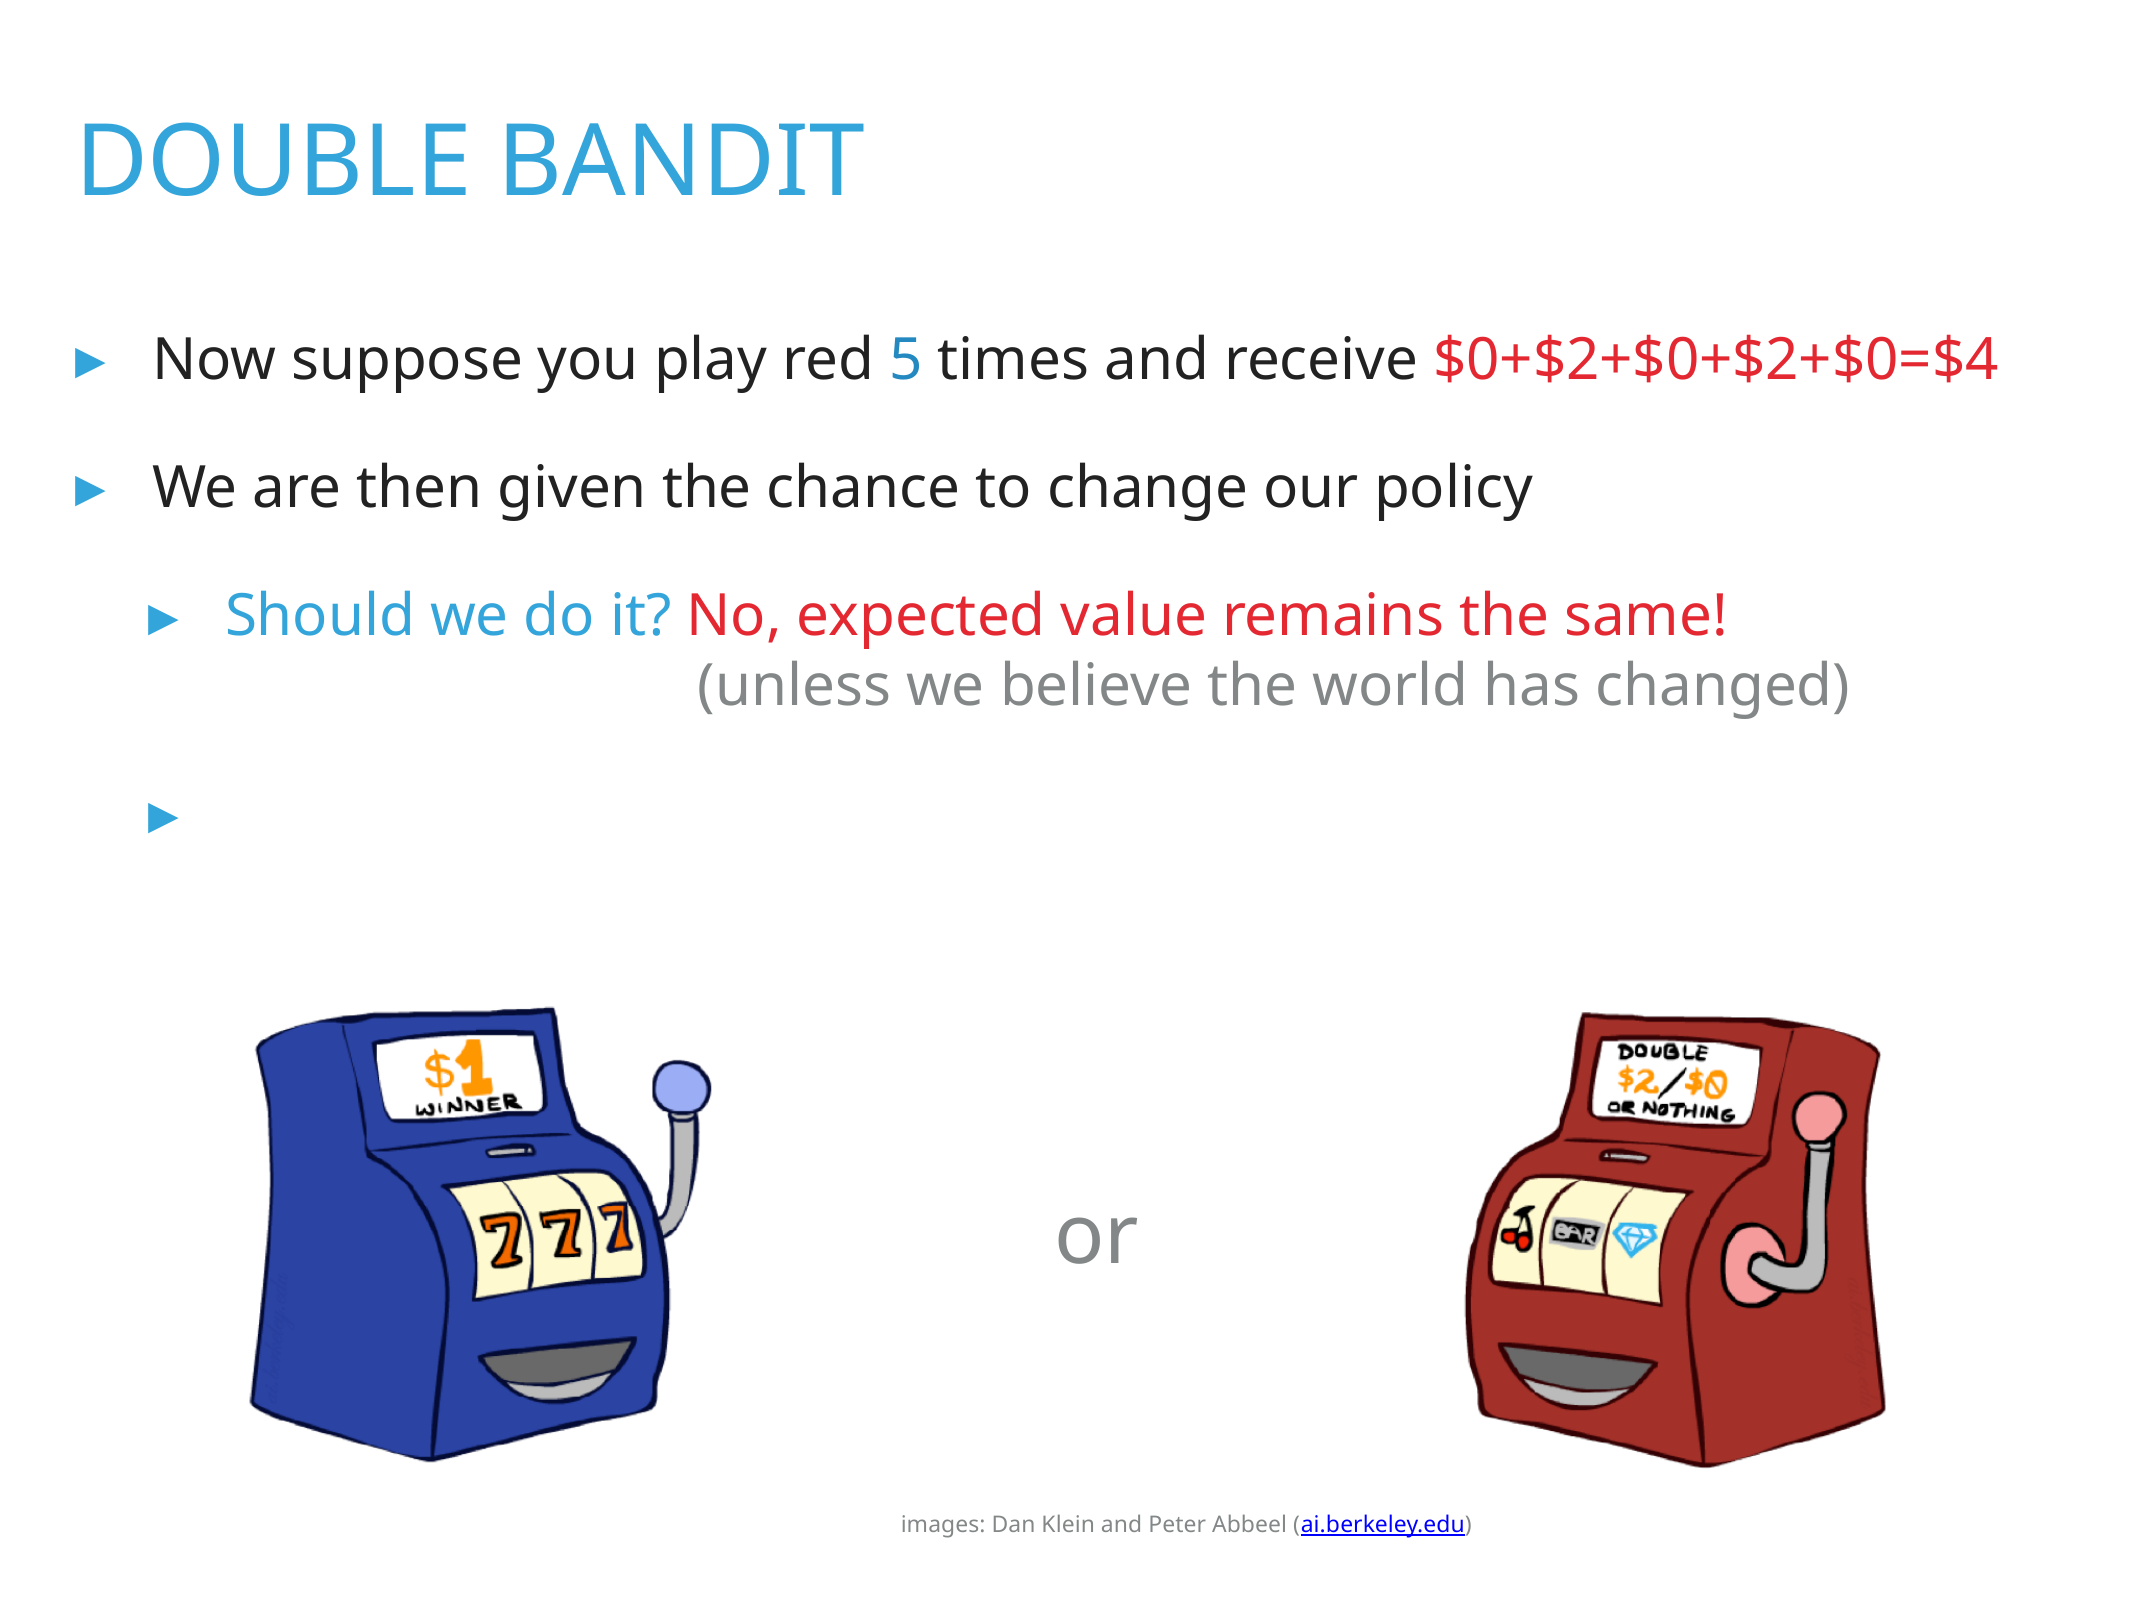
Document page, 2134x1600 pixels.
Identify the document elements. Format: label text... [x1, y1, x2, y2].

text_box images: Dan Klein and Peter Abbeel (ai.berkeley.edu) [892, 1500, 1481, 1549]
picture [235, 979, 736, 1481]
text_box Now suppose you play red 5 times and receive $0+$2+$0+$2+$0=$4 We are then given the chance to change our policy Should we do it? No, expected value remains the same! (unless we believe the world has changed) [66, 312, 2067, 1315]
picture [1447, 979, 1898, 1481]
text_box or [1046, 1171, 1148, 1289]
text_box double bandit [66, 110, 2067, 229]
